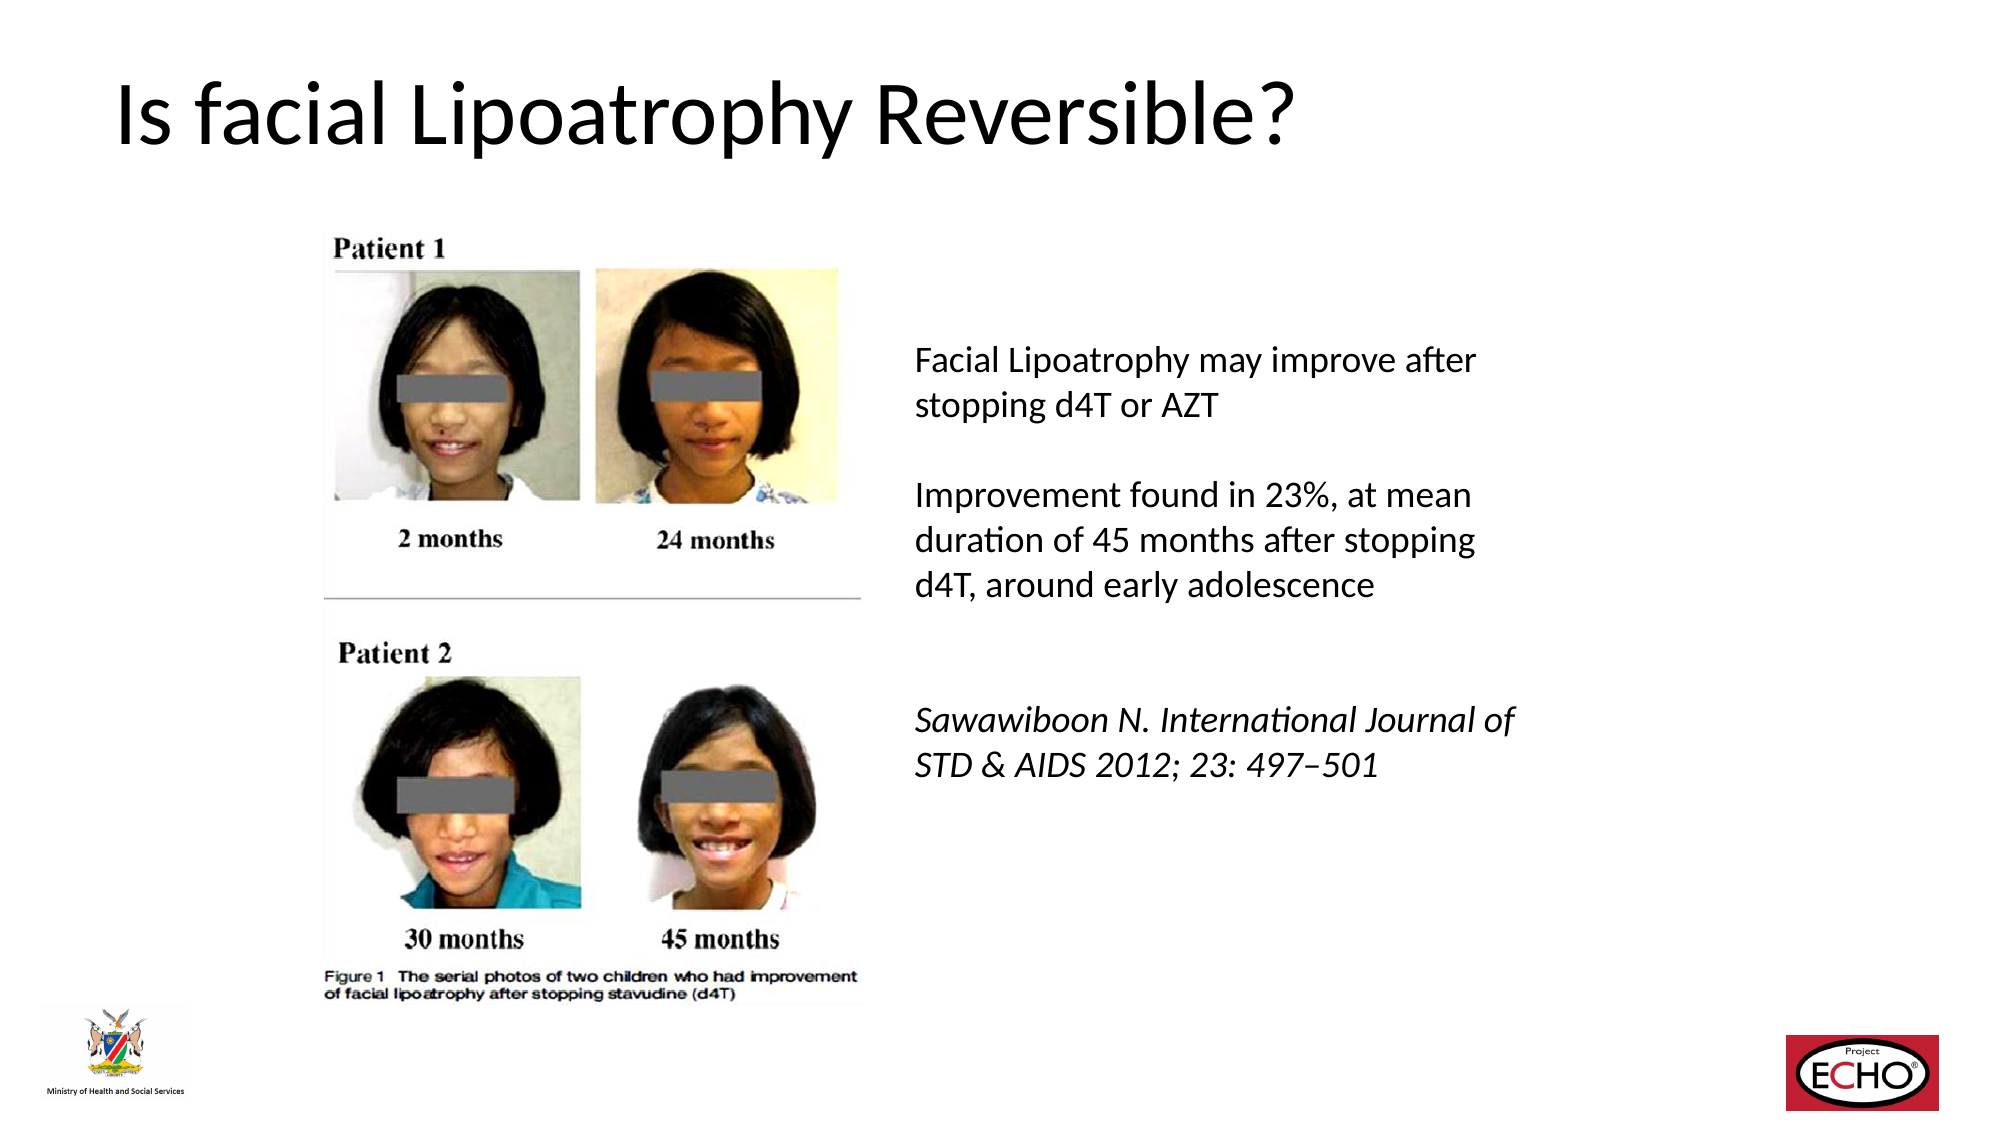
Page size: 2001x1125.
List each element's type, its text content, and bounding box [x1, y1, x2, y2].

text_box Facial Lipoatrophy may improve after stopping d4T or AZT Improvement found in 23%, at mean duration of 45 months after stopping d4T, around early adolescence Sawawiboon N. International Journal of STD & AIDS 2012; 23: 497–501 [900, 327, 1550, 838]
picture [1786, 1035, 1939, 1111]
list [324, 232, 863, 1006]
title Is facial Lipoatrophy Reversible? [99, 45, 1900, 233]
picture [39, 1004, 189, 1100]
